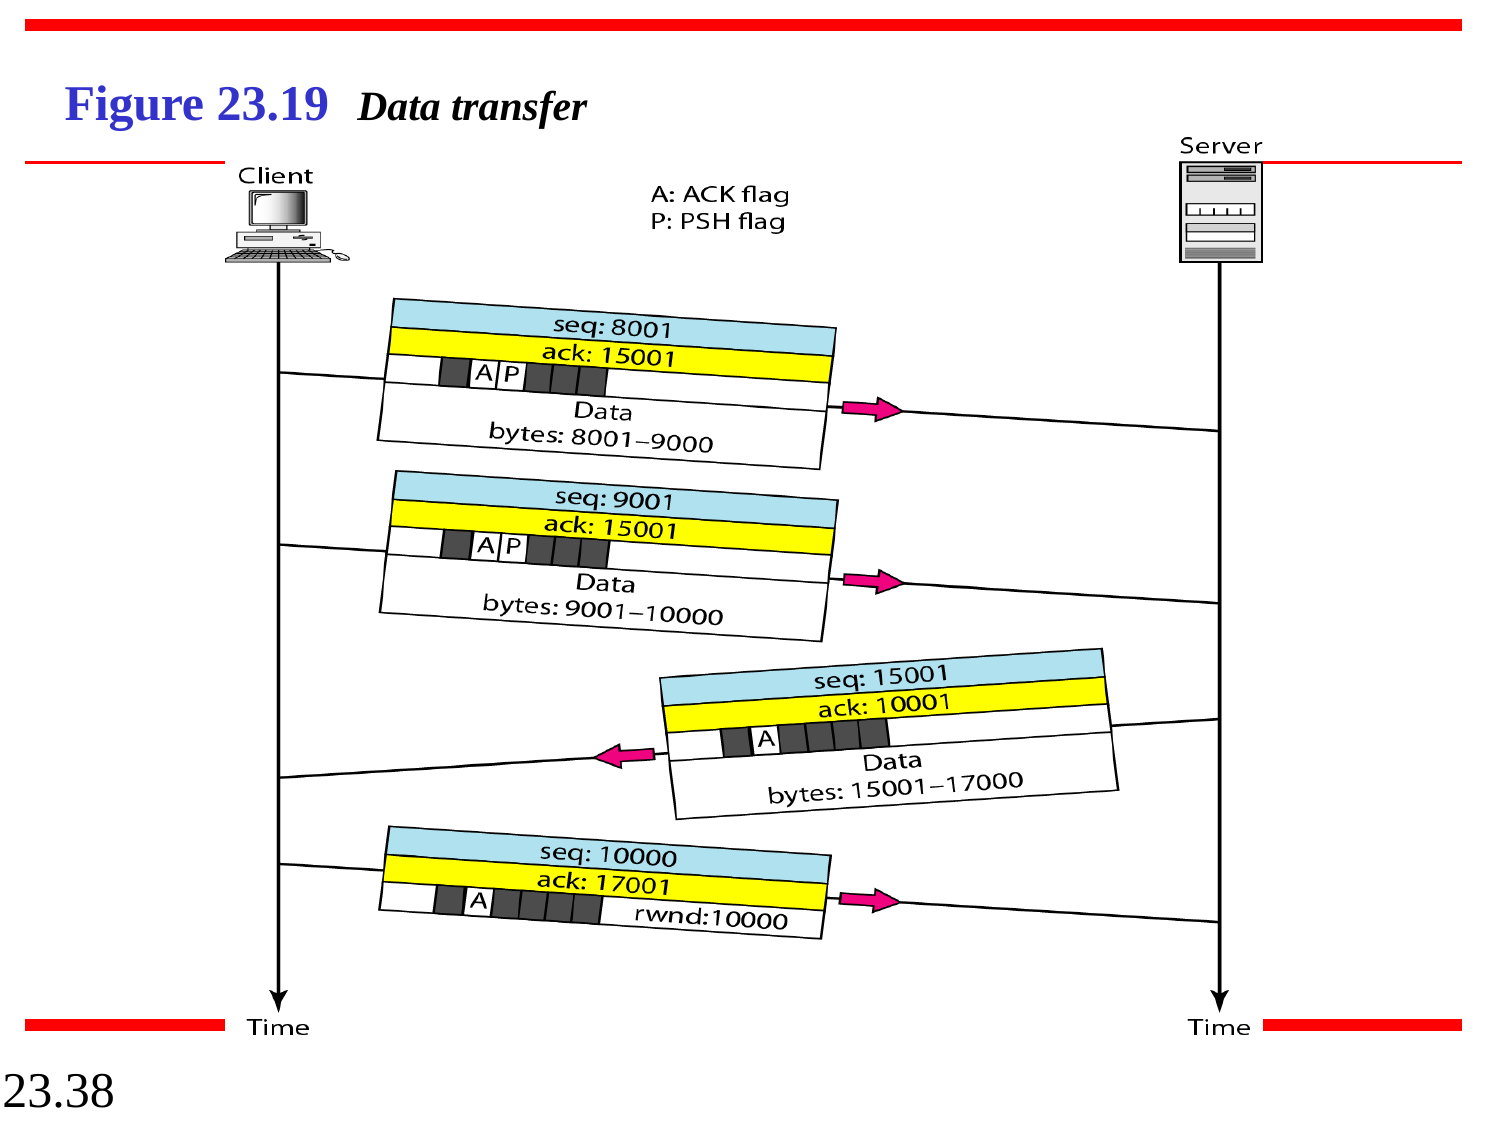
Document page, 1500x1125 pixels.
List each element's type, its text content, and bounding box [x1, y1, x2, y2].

picture [224, 137, 1263, 1035]
slide_number 23.38 [0, 1060, 122, 1125]
title Figure 23.19 Data transfer [62, 68, 589, 259]
